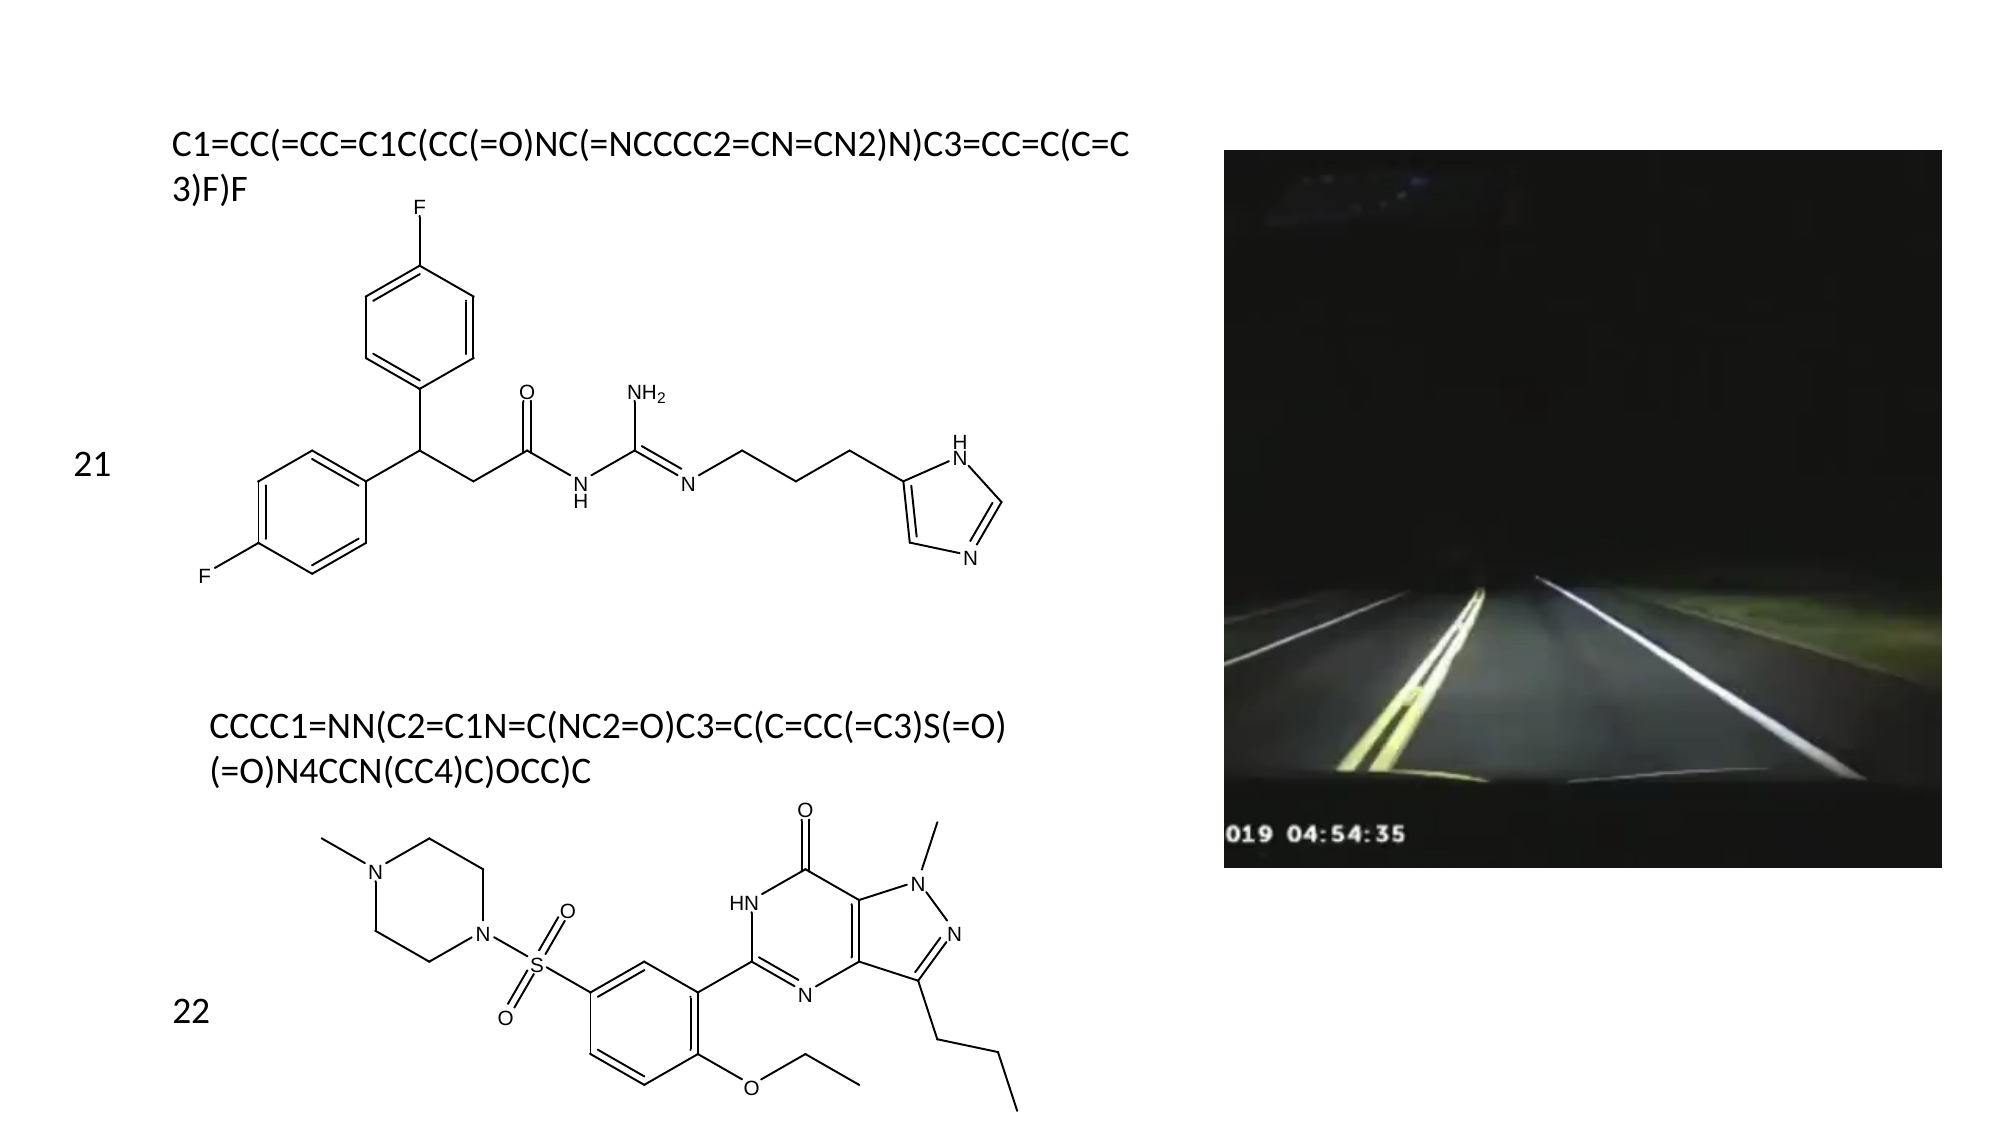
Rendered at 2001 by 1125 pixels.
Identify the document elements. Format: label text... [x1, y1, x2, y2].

text_box 21 [58, 431, 127, 492]
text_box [194, 198, 1013, 598]
text_box C1=CC(=CC=C1C(CC(=O)NC(=NCCCC2=CN=CN2)N)C3=CC=C(C=C3)F)F [157, 111, 1158, 216]
text_box CCCC1=NN(C2=C1N=C(NC2=O)C3=C(C=CC(=C3)S(=O)(=O)N4CCN(CC4)C)OCC)C [194, 693, 1195, 799]
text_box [1223, 150, 1942, 869]
text_box 22 [157, 978, 226, 1039]
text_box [316, 801, 1026, 1125]
